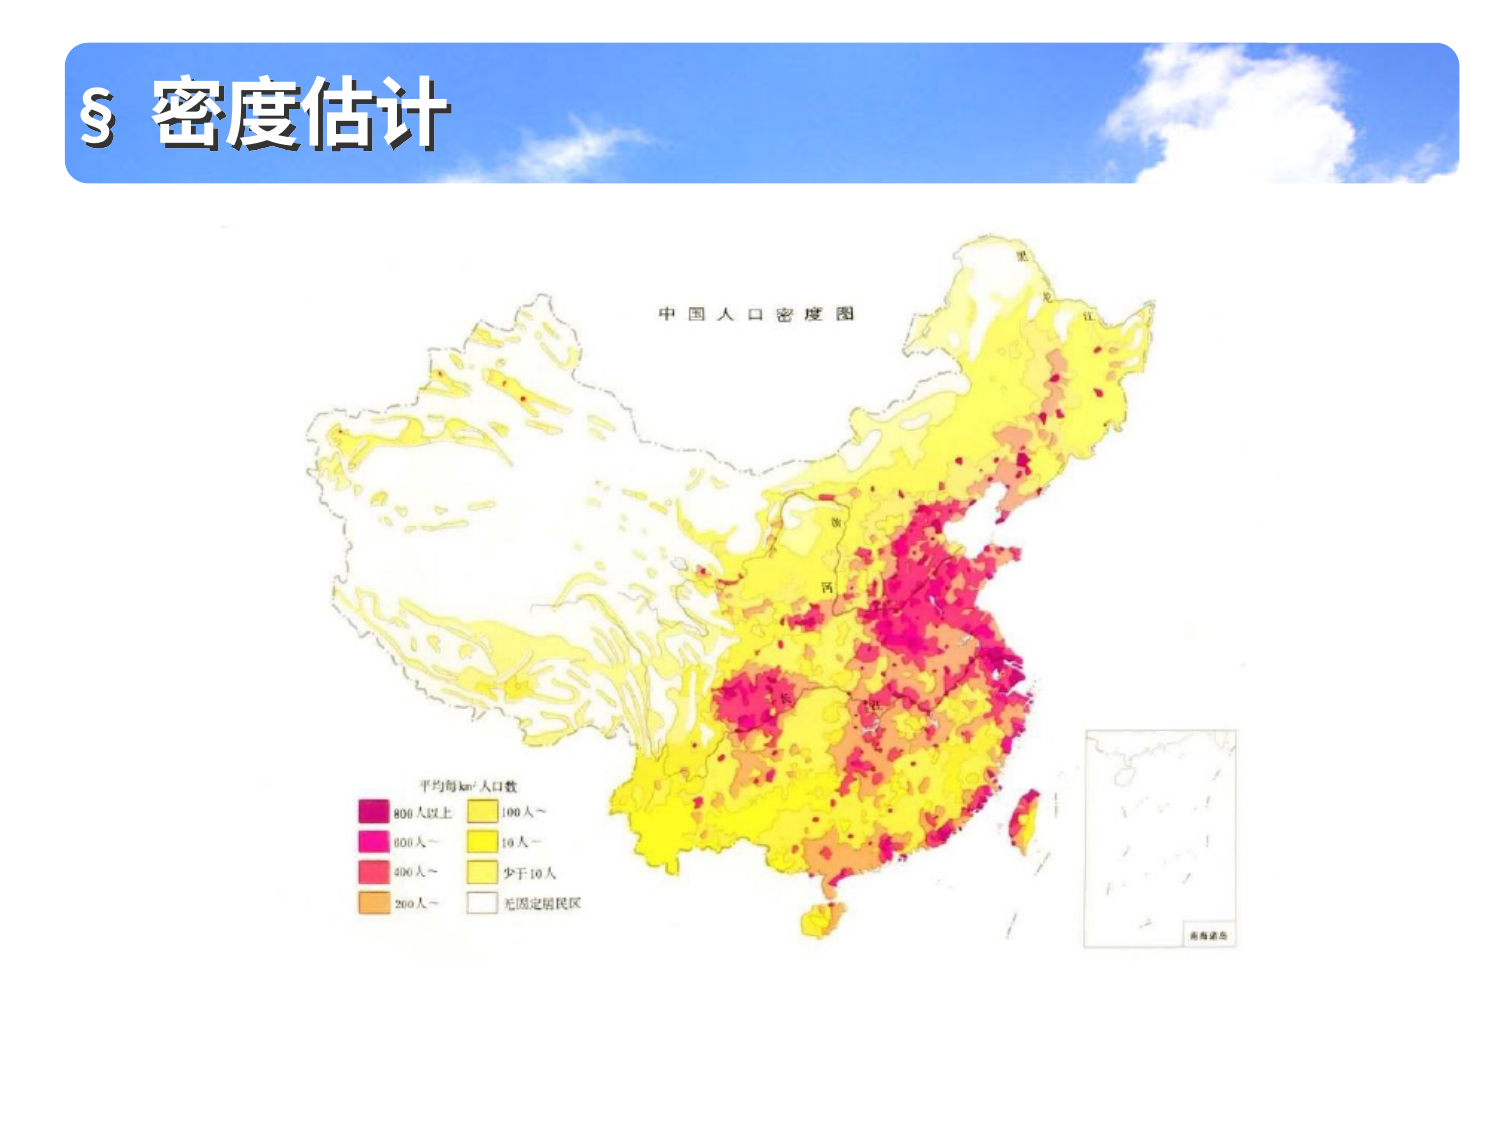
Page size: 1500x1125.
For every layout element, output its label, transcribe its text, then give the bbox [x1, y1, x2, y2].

picture [68, 42, 1460, 184]
picture [220, 224, 1280, 963]
text_box § 密度估计 [62, 49, 1275, 168]
